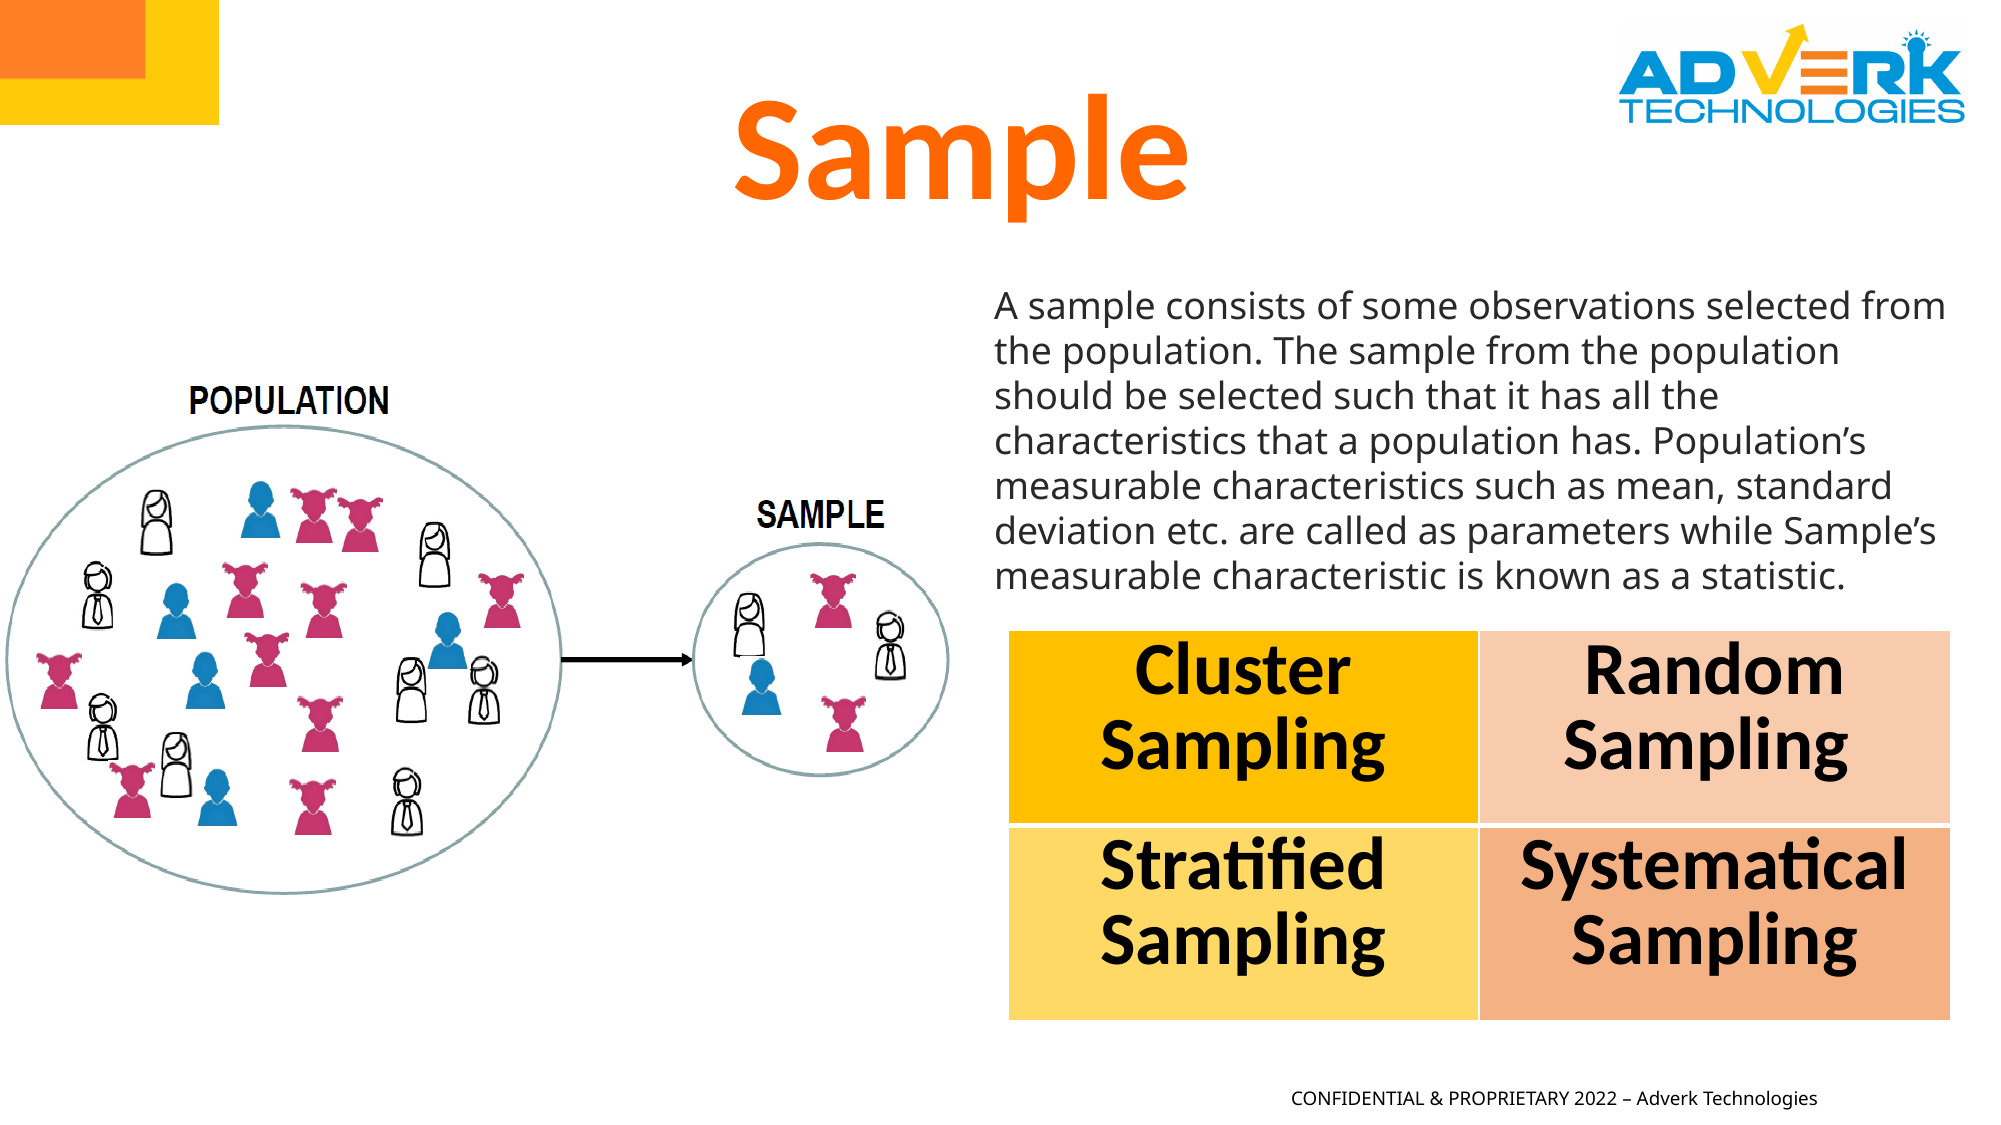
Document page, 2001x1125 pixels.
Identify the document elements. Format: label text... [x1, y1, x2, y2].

text_box CONFIDENTIAL & PROPRIETARY 2022 – Adverk Technologies [1249, 1080, 1859, 1116]
text_box Sample [717, 42, 1242, 238]
table_header Cluster Sampling [1009, 631, 1478, 823]
table_cell Stratified Sampling [1009, 828, 1478, 1020]
picture [0, 352, 952, 909]
text_box A sample consists of some observations selected from the population. The sample from the population should be selected such that it has all the characteristics that a population has. Population’s measurable characteristics such as mean, standard deviation etc. are called as parameters while Sample’s measurable characteristic is known as a statistic. [979, 274, 1980, 605]
picture [1618, 22, 1967, 125]
picture [0, 0, 219, 125]
table_header Random Sampling [1480, 631, 1950, 823]
table_cell Systematical Sampling [1480, 828, 1950, 1020]
